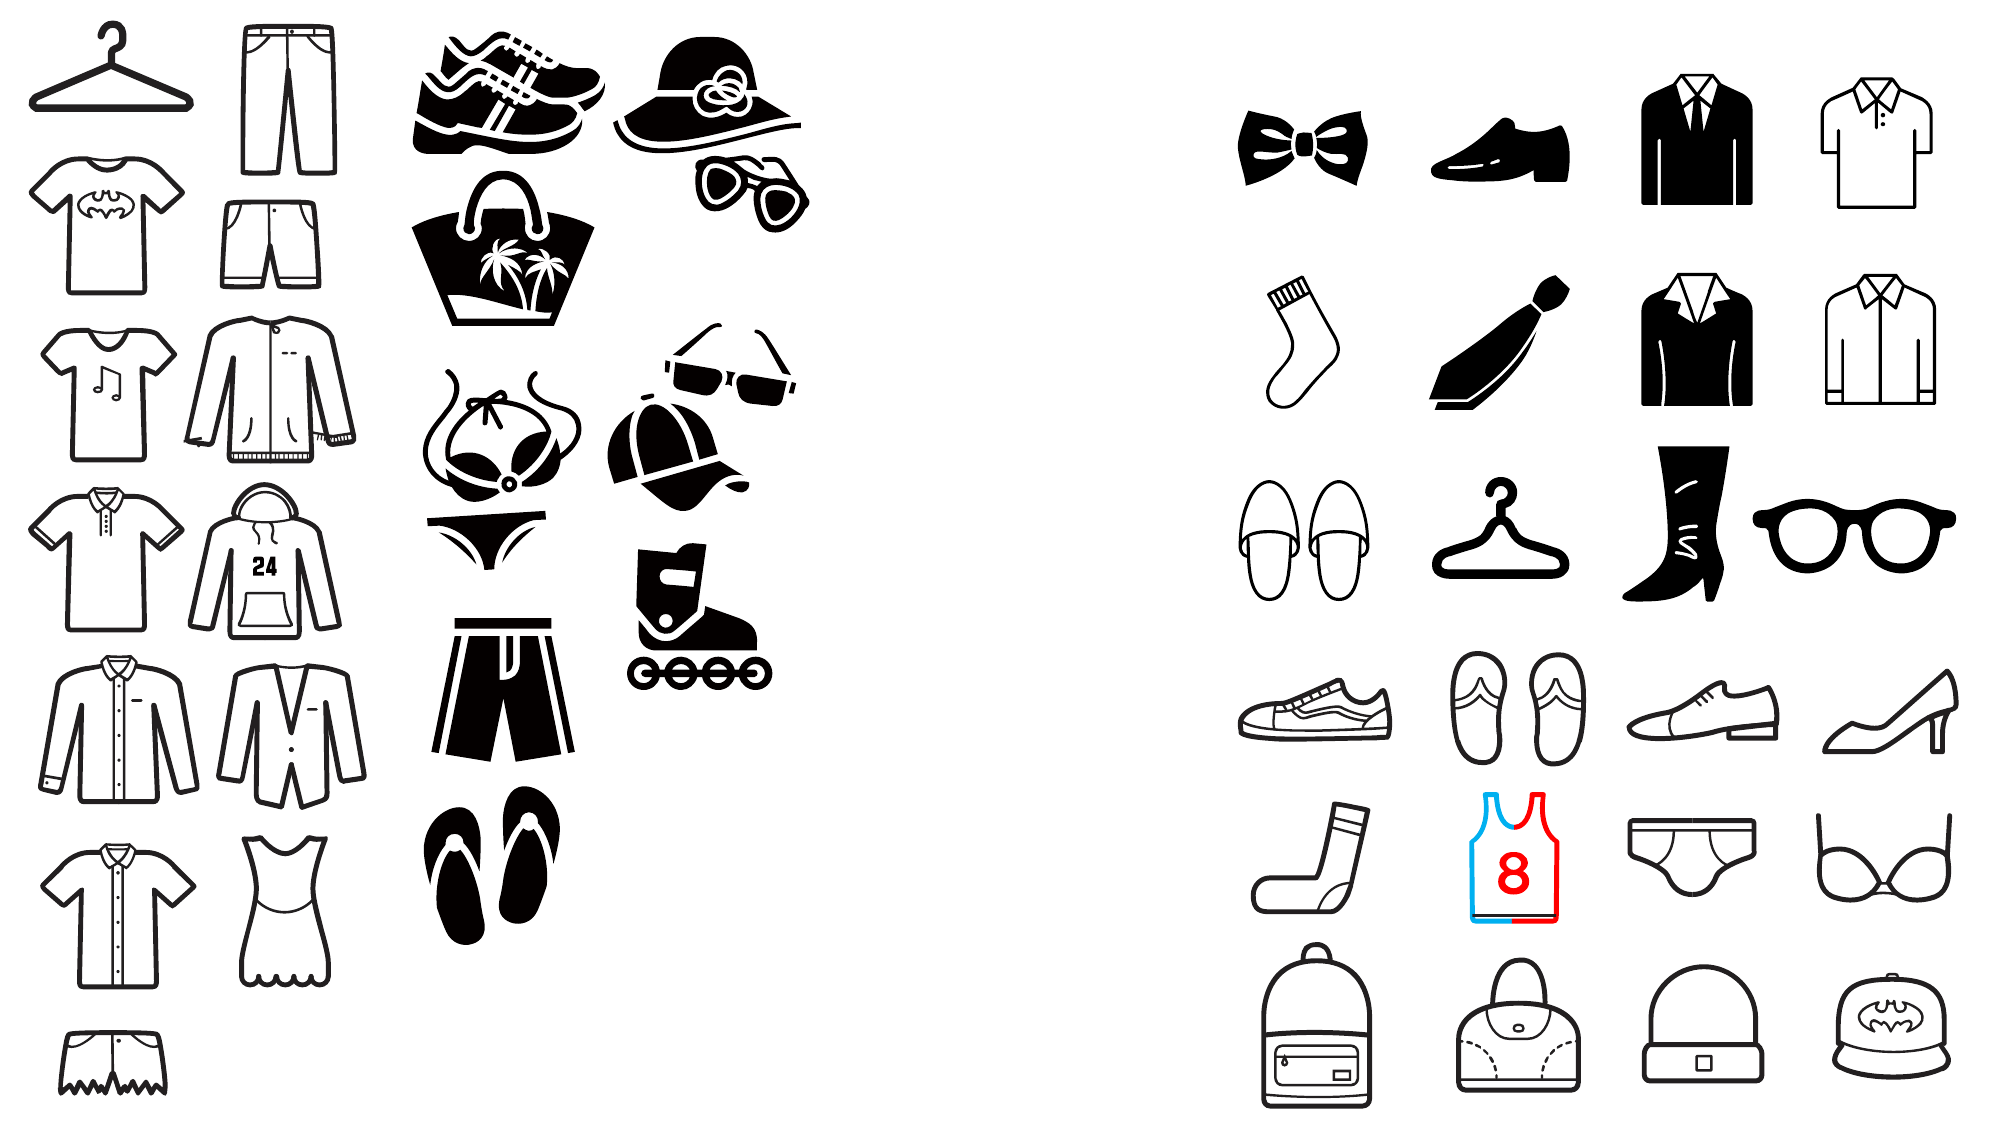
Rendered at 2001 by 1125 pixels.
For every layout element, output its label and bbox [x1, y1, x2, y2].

text_box [97, 491, 115, 495]
text_box [1298, 696, 1306, 705]
text_box [104, 486, 125, 514]
text_box [1549, 1048, 1555, 1055]
text_box [96, 487, 116, 491]
text_box [38, 843, 198, 990]
text_box [187, 516, 236, 632]
text_box [607, 410, 638, 484]
text_box [636, 404, 694, 476]
text_box [445, 389, 552, 482]
text_box [57, 1030, 113, 1096]
text_box [1290, 709, 1365, 722]
text_box [327, 431, 354, 439]
text_box [269, 322, 281, 335]
text_box [219, 199, 322, 290]
text_box [229, 451, 312, 455]
text_box [1626, 818, 1758, 898]
text_box [480, 45, 601, 98]
text_box [673, 362, 723, 396]
text_box [1512, 1023, 1525, 1033]
text_box [425, 67, 488, 93]
text_box [226, 362, 269, 464]
text_box [293, 516, 342, 632]
text_box [1857, 999, 1924, 1033]
text_box [788, 381, 797, 394]
text_box [65, 1033, 96, 1049]
text_box [287, 417, 298, 443]
text_box [288, 708, 330, 810]
text_box [512, 37, 522, 46]
text_box [448, 31, 511, 57]
text_box [1281, 1053, 1289, 1067]
text_box [237, 591, 293, 628]
text_box [1296, 705, 1370, 718]
text_box [1885, 972, 1899, 978]
text_box [1840, 1065, 1942, 1080]
text_box [156, 526, 179, 546]
text_box [640, 460, 744, 511]
text_box [1331, 826, 1362, 837]
text_box [1325, 684, 1332, 694]
text_box [640, 393, 655, 401]
text_box [1307, 692, 1314, 701]
text_box [544, 636, 575, 754]
text_box [190, 436, 203, 440]
text_box [87, 486, 105, 514]
text_box [657, 36, 758, 90]
text_box [130, 1033, 161, 1049]
text_box [1565, 1040, 1573, 1045]
text_box [1332, 1069, 1352, 1081]
text_box [1474, 1043, 1481, 1049]
text_box [411, 208, 595, 326]
text_box [100, 368, 104, 390]
text_box [638, 606, 758, 651]
text_box [577, 82, 605, 112]
text_box [1237, 677, 1393, 742]
text_box [502, 786, 560, 865]
text_box [184, 315, 270, 447]
text_box [754, 329, 792, 376]
text_box [40, 327, 178, 463]
text_box [695, 155, 810, 233]
text_box [1361, 706, 1390, 727]
text_box [1263, 1029, 1370, 1038]
text_box [28, 493, 185, 633]
text_box [463, 170, 544, 235]
text_box [436, 849, 485, 945]
text_box [736, 374, 787, 407]
text_box [454, 618, 552, 629]
text_box [267, 201, 271, 246]
text_box [521, 371, 582, 487]
text_box [696, 84, 748, 113]
text_box [1641, 1042, 1765, 1084]
text_box [445, 636, 562, 762]
text_box [298, 203, 317, 231]
text_box [725, 370, 736, 387]
text_box [501, 476, 518, 493]
text_box [672, 323, 723, 357]
text_box [423, 807, 481, 886]
text_box [1237, 73, 1957, 602]
text_box [431, 636, 462, 754]
text_box [1300, 942, 1333, 961]
text_box [1450, 650, 1587, 767]
text_box [1296, 686, 1344, 708]
text_box [498, 828, 548, 924]
text_box [1938, 1043, 1951, 1072]
text_box [1832, 1042, 1845, 1070]
text_box [312, 431, 332, 437]
text_box [268, 360, 315, 464]
text_box [613, 120, 801, 154]
text_box [216, 663, 367, 784]
text_box [664, 360, 671, 373]
text_box [1626, 680, 1783, 742]
text_box [422, 369, 500, 502]
text_box [1485, 1008, 1552, 1041]
text_box [92, 386, 104, 394]
text_box [88, 329, 129, 335]
text_box [412, 118, 583, 154]
text_box [111, 394, 121, 402]
text_box [227, 553, 264, 641]
text_box [1493, 1064, 1498, 1072]
text_box [1274, 708, 1293, 713]
text_box [234, 516, 297, 524]
text_box [224, 203, 243, 231]
text_box [1541, 1064, 1546, 1072]
text_box [523, 43, 533, 52]
text_box [272, 663, 311, 669]
text_box [721, 83, 740, 92]
text_box [242, 417, 253, 443]
text_box [86, 156, 127, 162]
text_box [269, 524, 278, 545]
text_box [1556, 1043, 1563, 1049]
text_box [101, 24, 123, 64]
text_box [238, 490, 292, 518]
text_box [1469, 792, 1514, 924]
text_box [77, 189, 136, 220]
text_box [109, 1030, 168, 1096]
text_box [1250, 801, 1371, 915]
text_box [100, 365, 122, 377]
text_box [1272, 704, 1277, 728]
text_box [440, 44, 469, 80]
text_box [252, 523, 261, 545]
text_box [1274, 1044, 1360, 1087]
text_box [627, 656, 773, 691]
text_box [32, 65, 111, 109]
text_box [1289, 699, 1296, 710]
text_box [1261, 958, 1373, 1109]
text_box [118, 375, 122, 400]
text_box [240, 23, 338, 176]
text_box [670, 403, 718, 460]
text_box [1281, 702, 1288, 711]
text_box [270, 315, 357, 447]
text_box [1695, 1054, 1713, 1072]
text_box [416, 80, 578, 135]
text_box [262, 553, 302, 641]
text_box [253, 556, 264, 576]
text_box [111, 1036, 115, 1072]
text_box [1316, 881, 1352, 912]
text_box [1838, 1040, 1945, 1054]
text_box [624, 96, 792, 142]
text_box [1332, 816, 1363, 827]
text_box [34, 526, 56, 546]
text_box [1835, 976, 1947, 1046]
text_box [1490, 957, 1548, 1008]
text_box [1456, 1000, 1581, 1093]
text_box [253, 707, 291, 810]
text_box [266, 556, 277, 576]
text_box [1812, 813, 1956, 903]
text_box [1239, 719, 1392, 732]
text_box [636, 543, 707, 634]
text_box [231, 482, 299, 520]
text_box [1316, 688, 1323, 698]
text_box [725, 481, 750, 493]
text_box [427, 510, 546, 571]
text_box [1648, 964, 1759, 1042]
text_box [1511, 792, 1560, 924]
text_box [28, 156, 185, 296]
text_box [111, 65, 191, 109]
text_box [239, 834, 331, 988]
text_box [36, 654, 200, 805]
text_box [1263, 1093, 1370, 1099]
text_box [1498, 852, 1530, 895]
text_box [1822, 668, 1960, 755]
text_box [1482, 1049, 1489, 1055]
